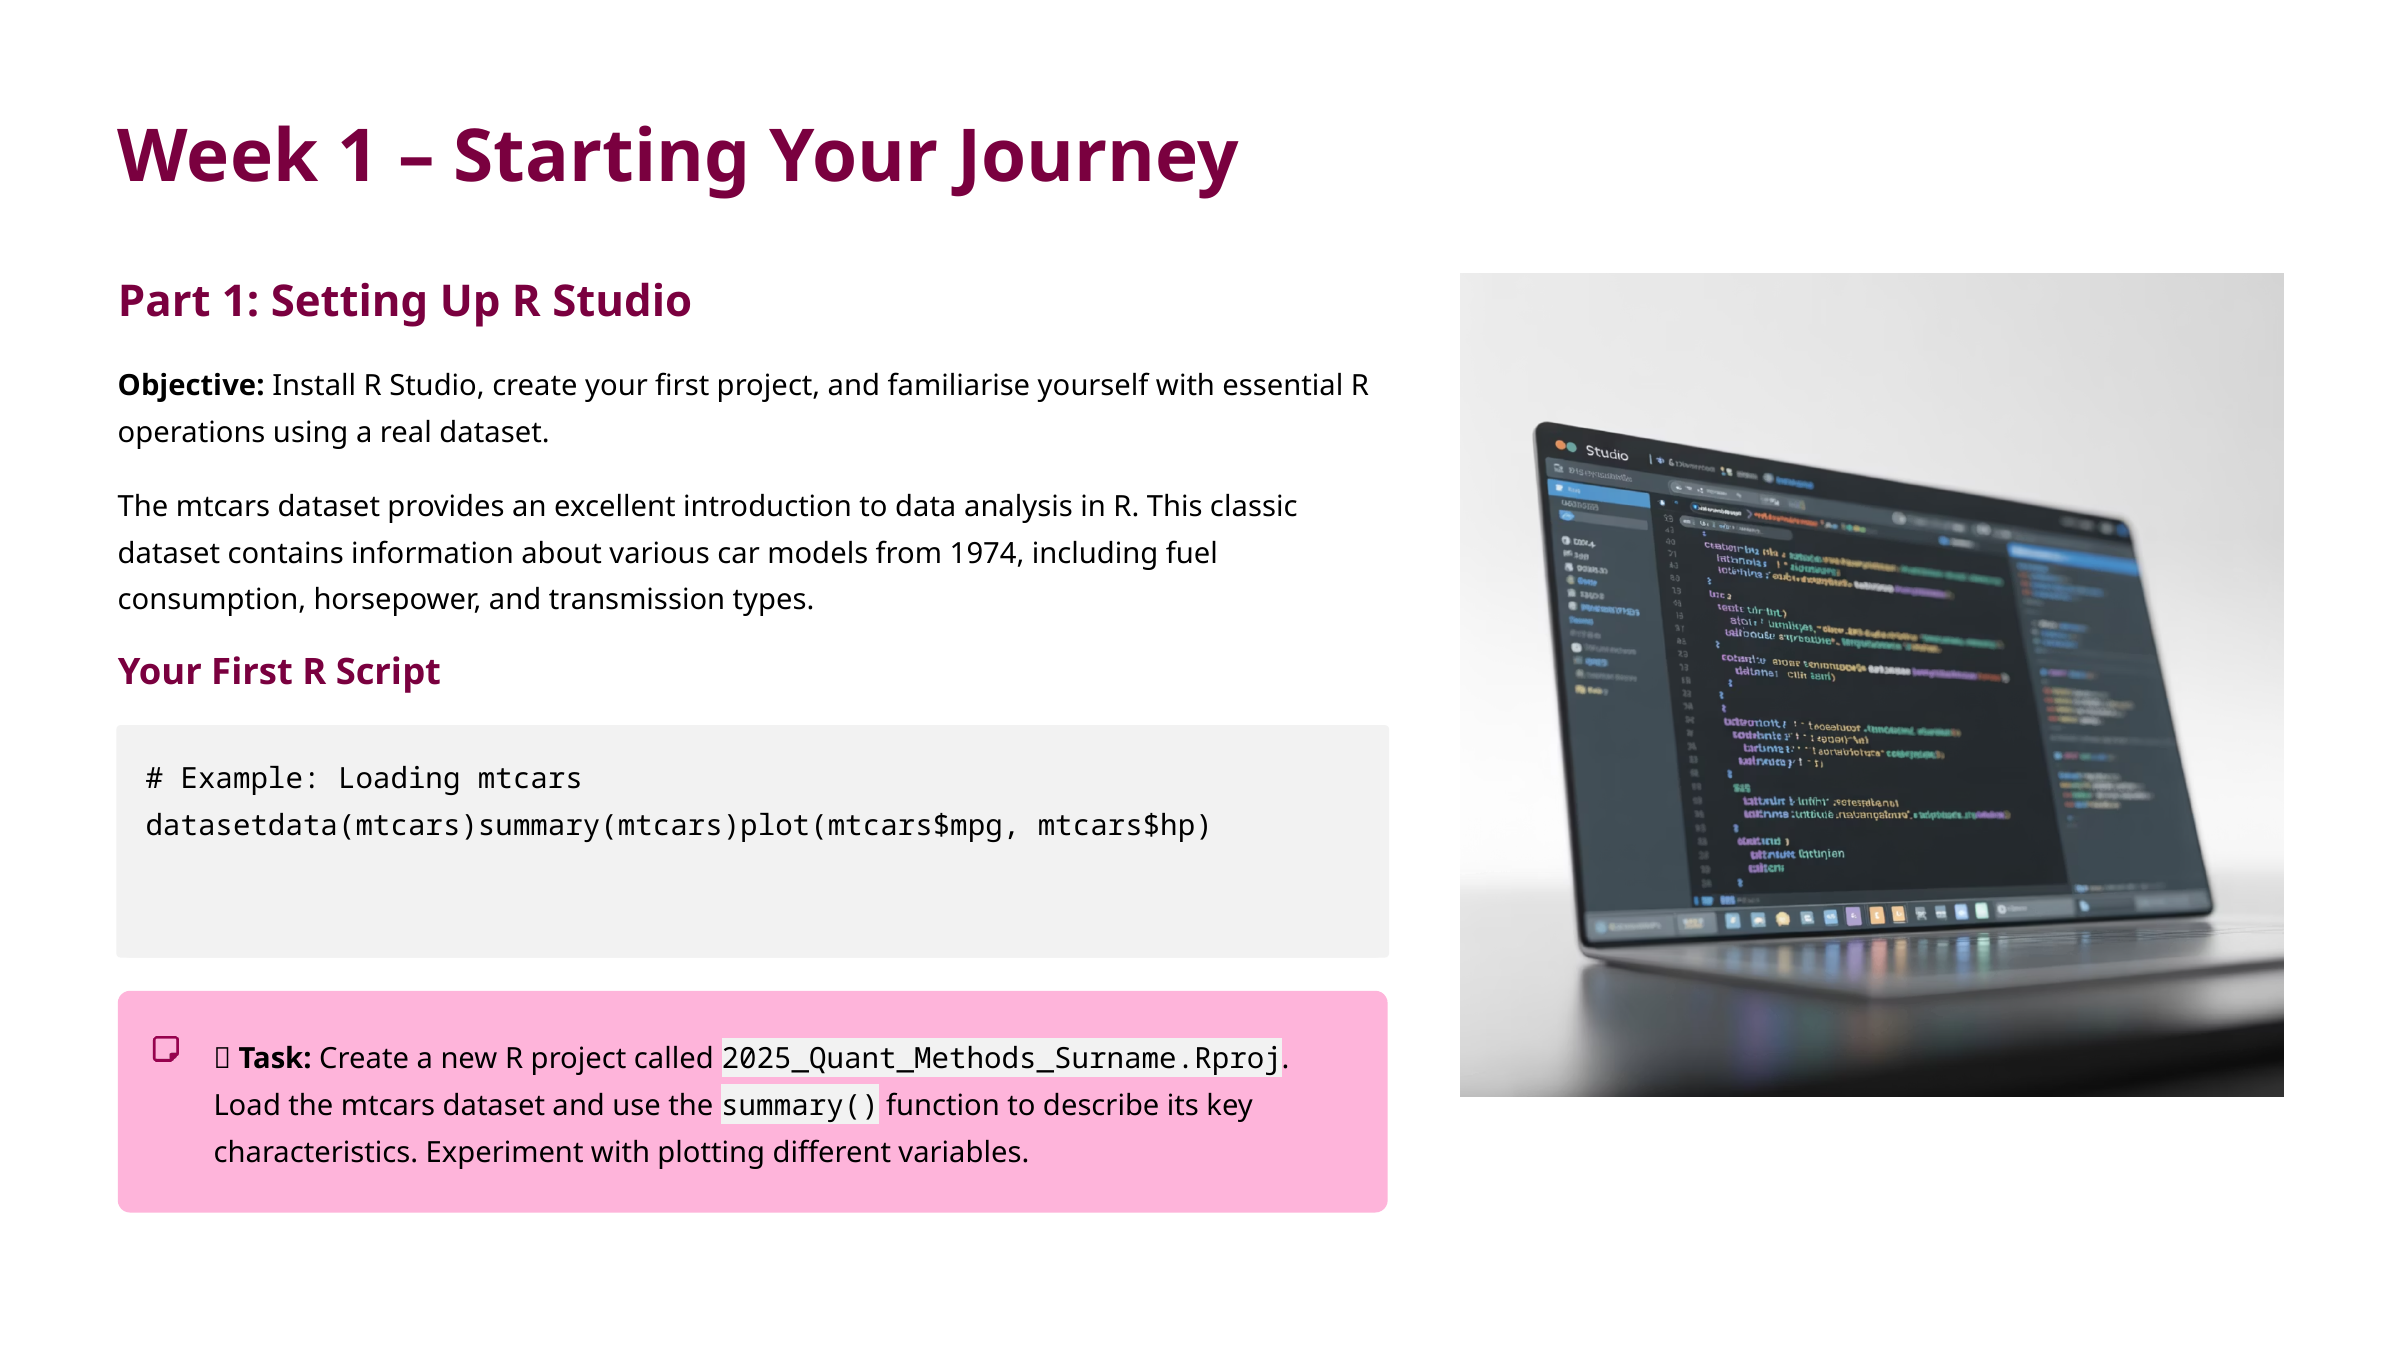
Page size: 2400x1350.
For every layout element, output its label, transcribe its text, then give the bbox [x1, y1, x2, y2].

picture [147, 1034, 184, 1064]
text_box [116, 725, 1390, 958]
text_box ✅ Task: Create a new R project called 2025_Quant_Methods_Surname.Rproj. Load the mtcars dataset and use the summary() function to describe its key characteristics. Experiment with plotting different variables. [213, 1027, 1359, 1172]
text_box # Example: Loading mtcars datasetdata(mtcars)summary(mtcars)plot(mtcars$mpg, mtcars$hp) [145, 747, 1360, 936]
text_box Week 1 – Starting Your Journey [117, 104, 1191, 197]
text_box [117, 990, 1388, 1213]
text_box The mtcars dataset provides an excellent introduction to data analysis in R. This classic dataset contains information about various car models from 1974, including fuel consumption, horsepower, and transmission types. [117, 475, 1388, 617]
text_box Your First R Script [117, 646, 486, 692]
picture [1460, 273, 2284, 1097]
text_box Objective: Install R Studio, create your first project, and familiarise yourself with essential R operations using a real dataset. [117, 354, 1388, 449]
text_box Part 1: Setting Up R Studio [117, 269, 674, 325]
